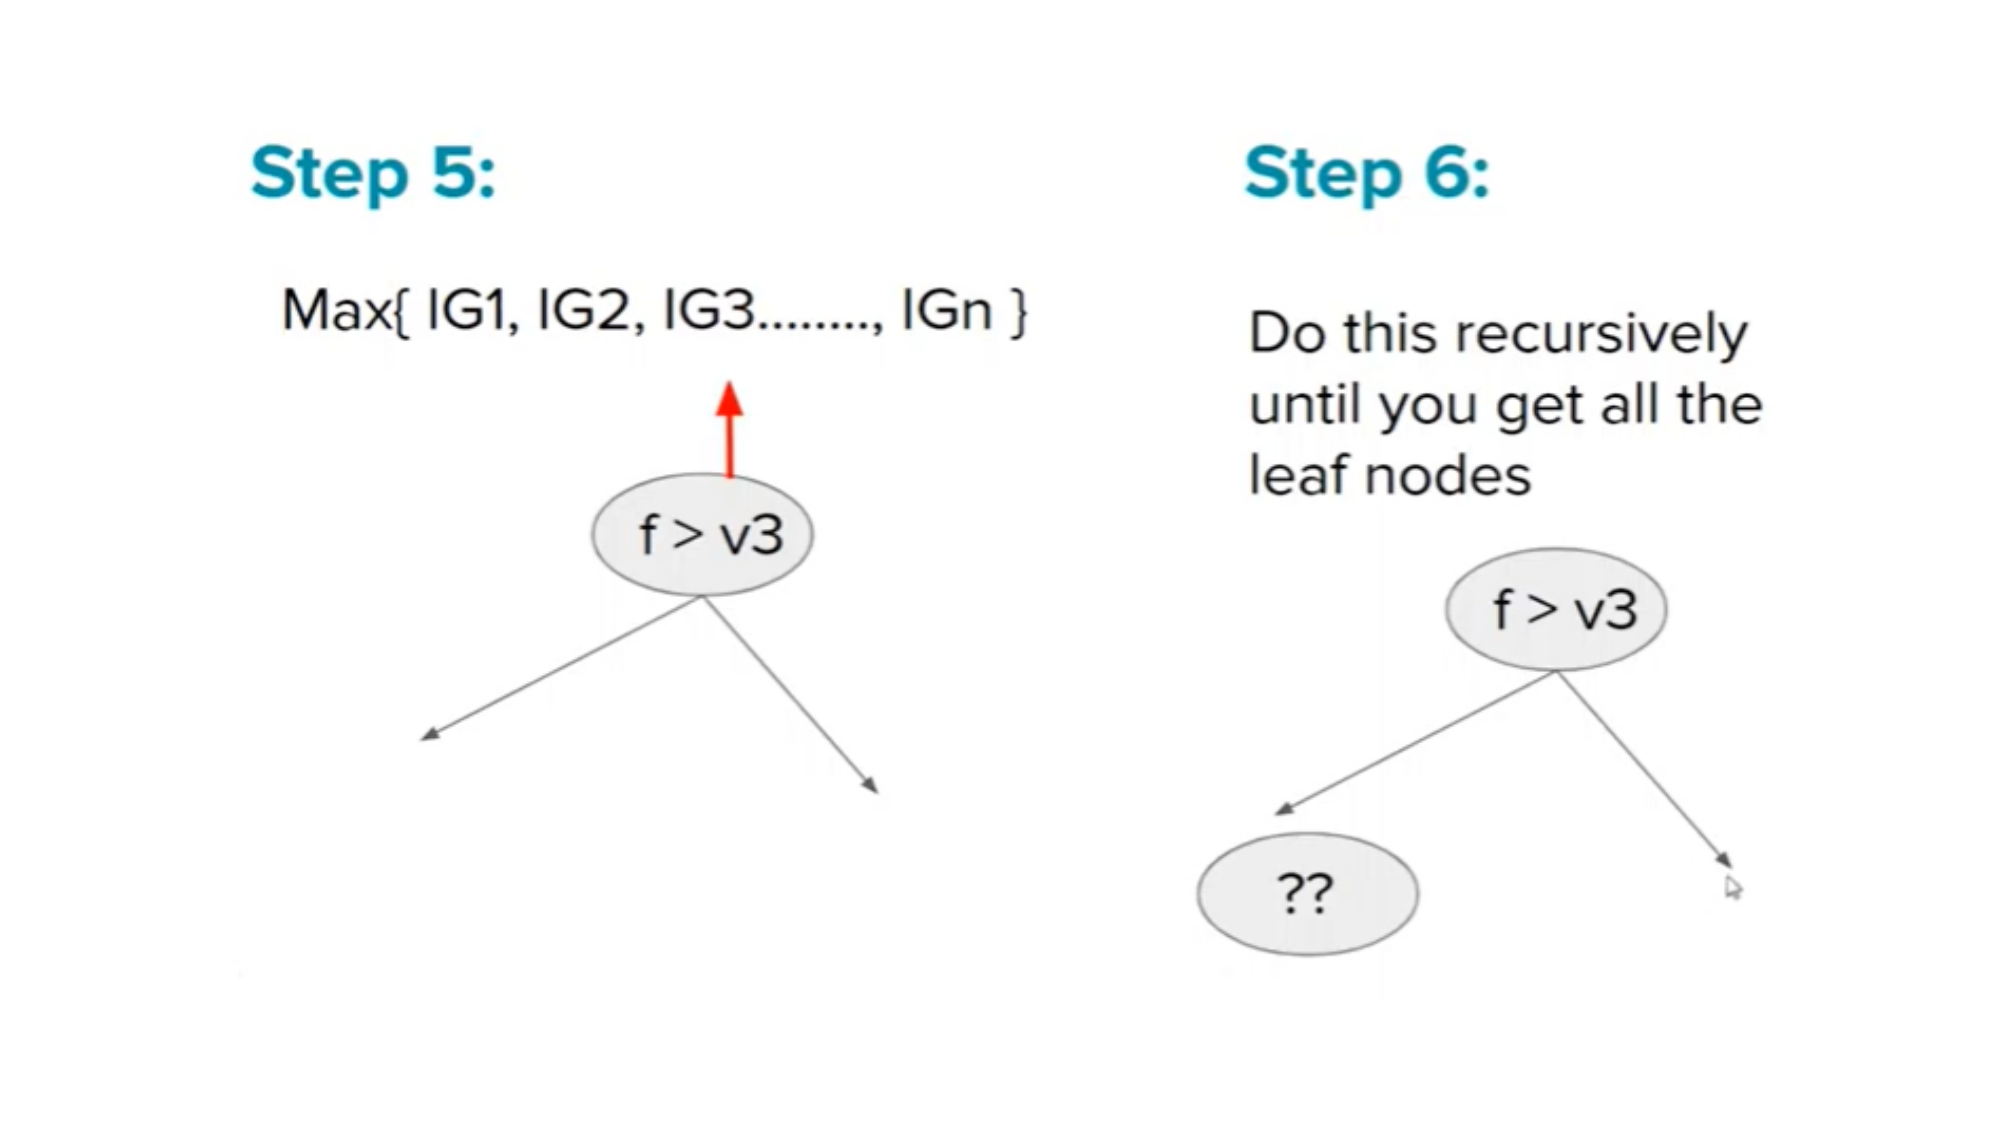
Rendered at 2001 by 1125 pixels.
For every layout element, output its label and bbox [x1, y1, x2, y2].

picture [220, 65, 1858, 1003]
